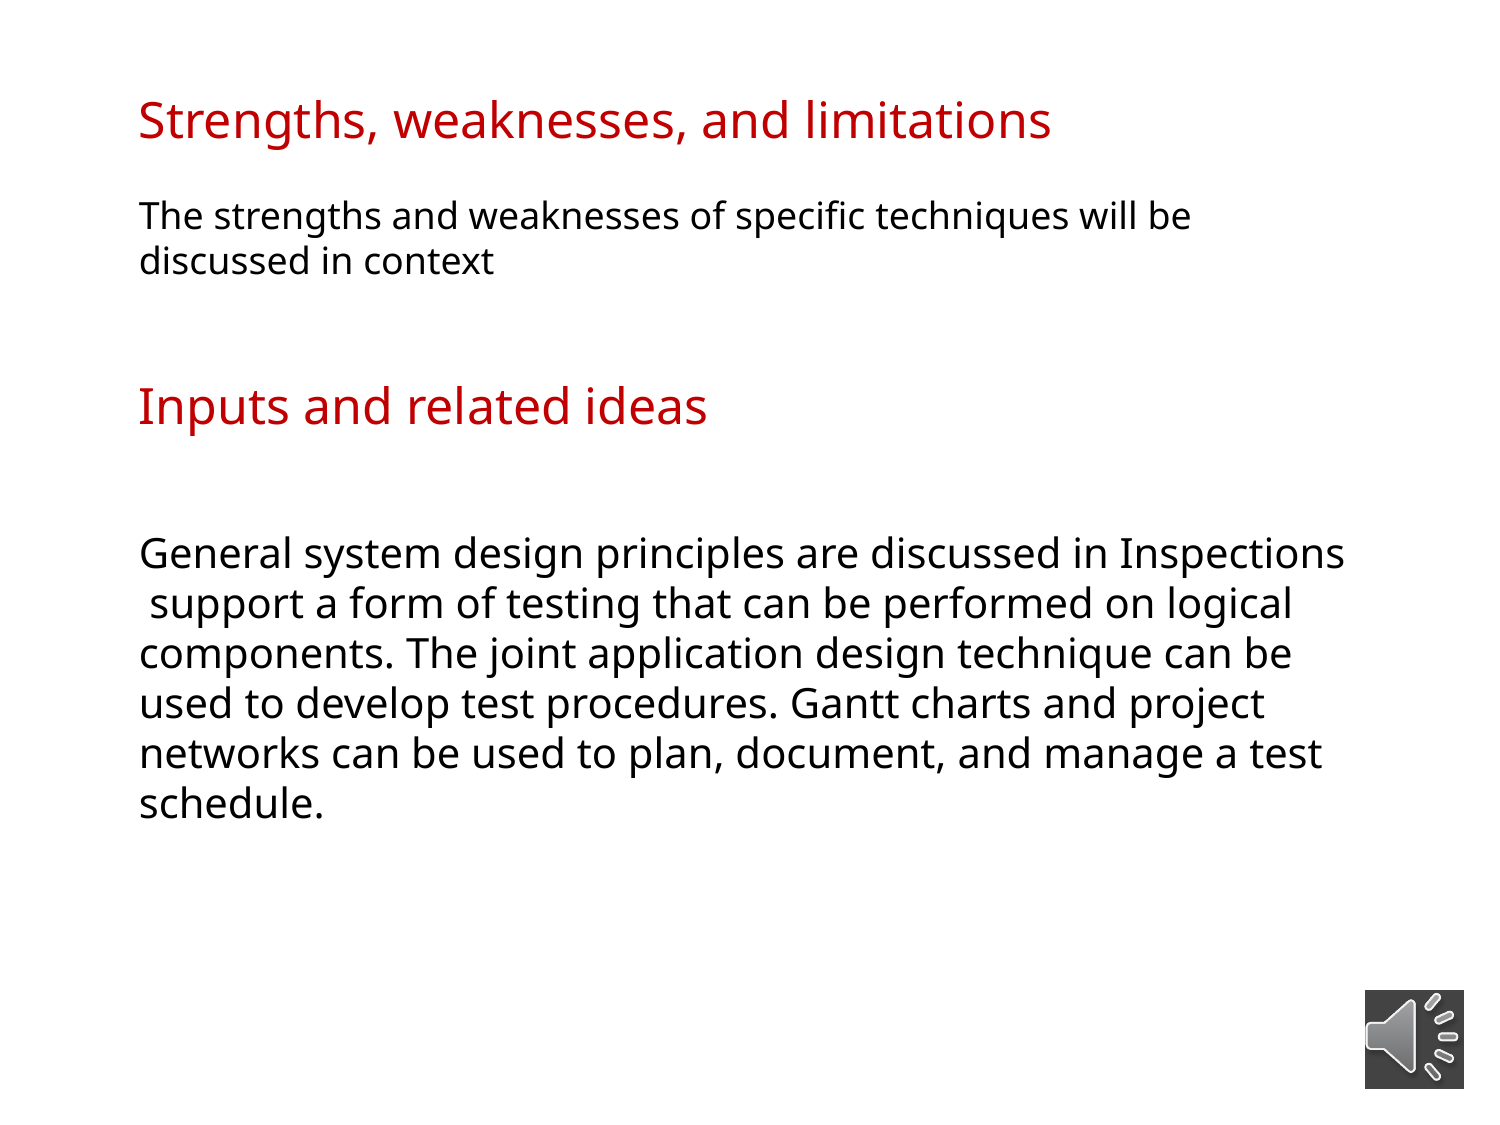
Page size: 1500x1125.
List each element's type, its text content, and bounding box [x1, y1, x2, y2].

text_box The strengths and weaknesses of specific techniques will be discussed in context [123, 184, 1365, 290]
text_box Inputs and related ideas [123, 367, 963, 443]
picture [1364, 989, 1465, 1090]
text_box General system design principles are discussed in Inspections support a form of testing that can be performed on logical components. The joint application design technique can be used to develop test procedures. Gantt charts and project networks can be used to plan, document, and manage a test schedule. [123, 518, 1365, 834]
text_box Strengths, weaknesses, and limitations [123, 81, 1294, 157]
